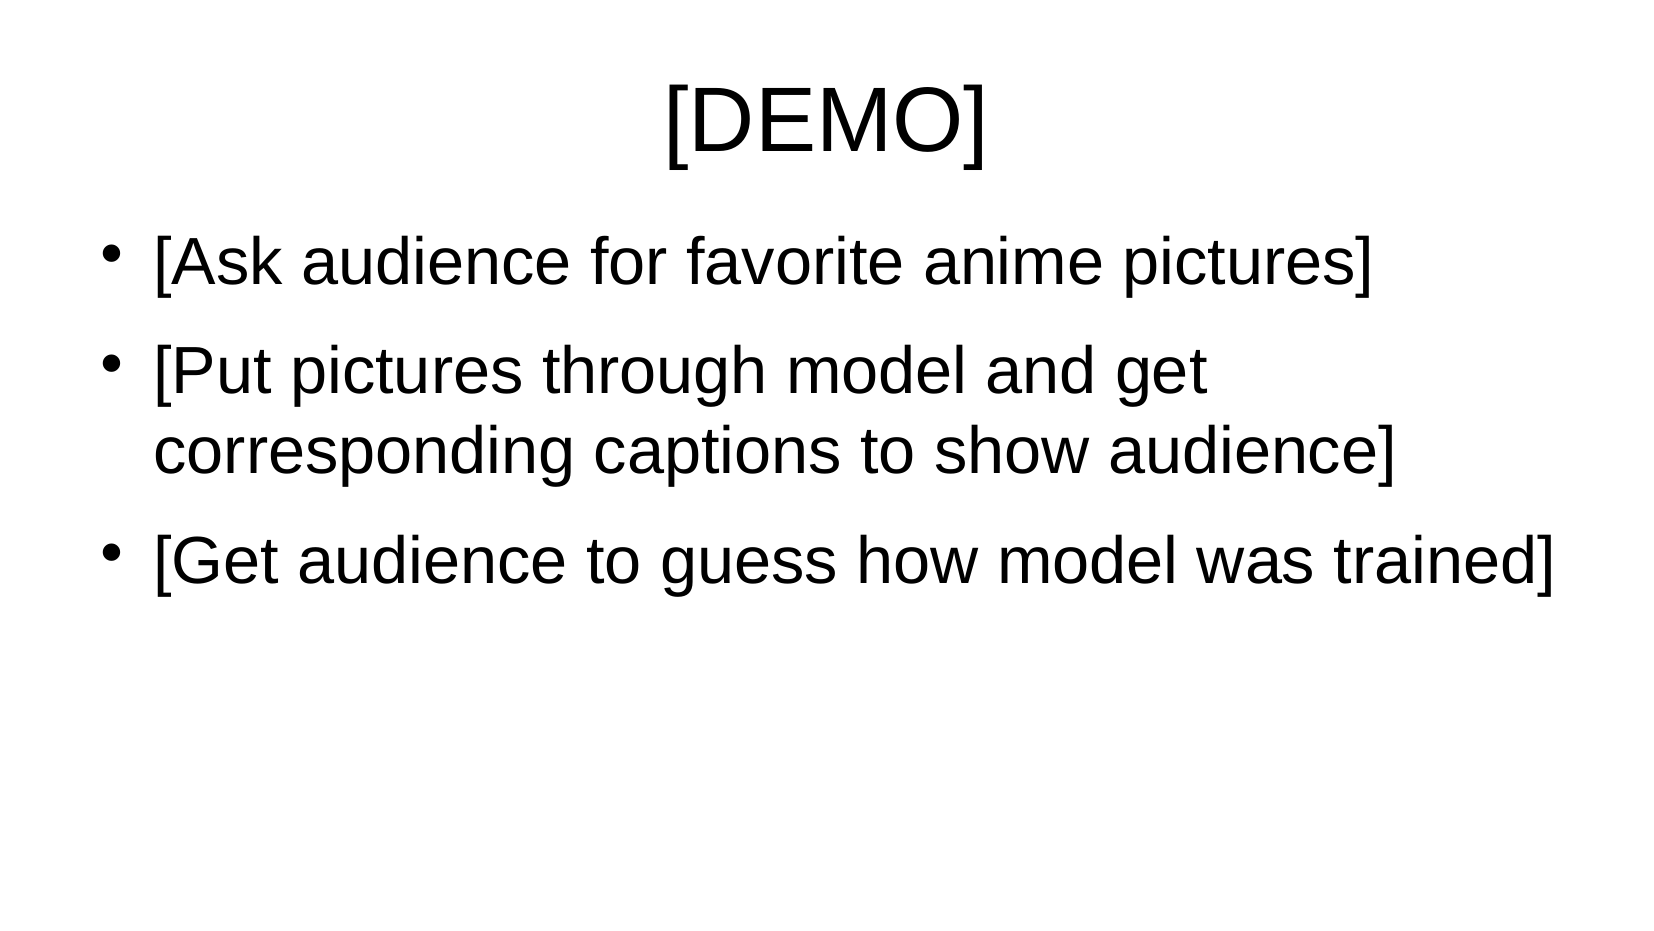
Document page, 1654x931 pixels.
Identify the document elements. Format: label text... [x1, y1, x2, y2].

title [DEMO] [82, 36, 1572, 193]
list [Ask audience for favorite anime pictures] [Put pictures through model and get corresponding captions to show audience] [Get audience to guess how model was trained] [82, 217, 1572, 758]
